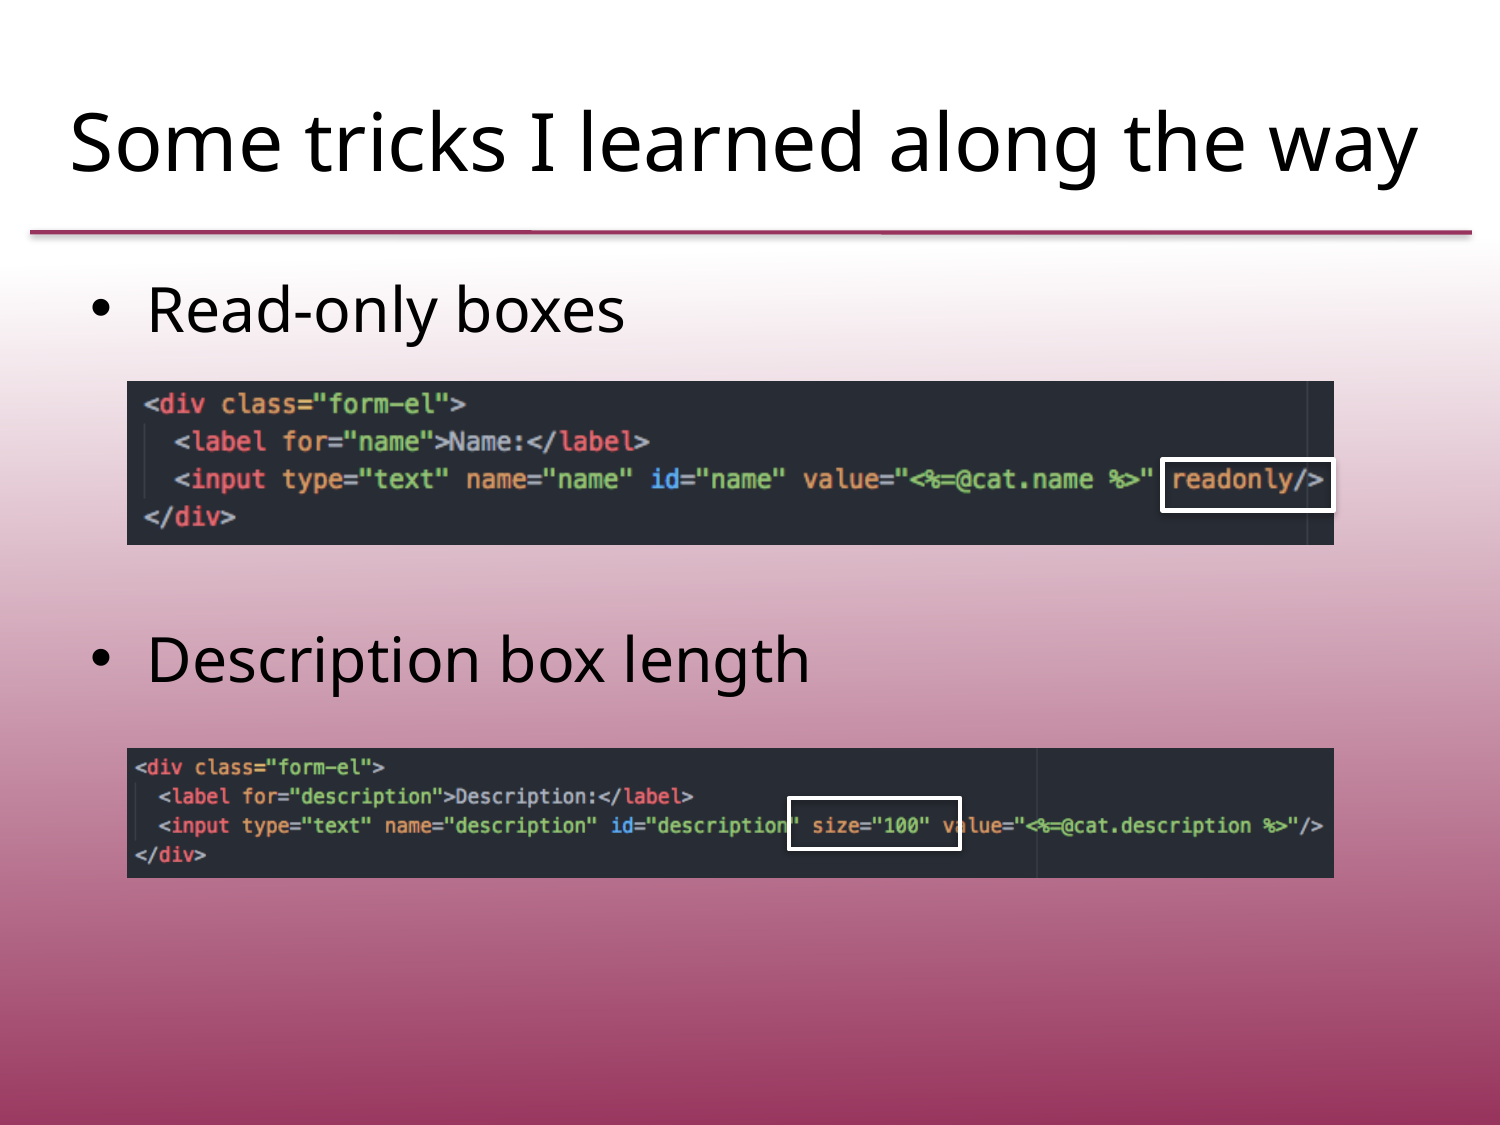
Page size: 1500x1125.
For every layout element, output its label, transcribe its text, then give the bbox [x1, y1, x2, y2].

picture [127, 381, 1334, 545]
list Read-only boxes Description box length [75, 262, 1425, 992]
picture [127, 748, 1334, 878]
title Some tricks I learned along the way [23, 45, 1468, 233]
